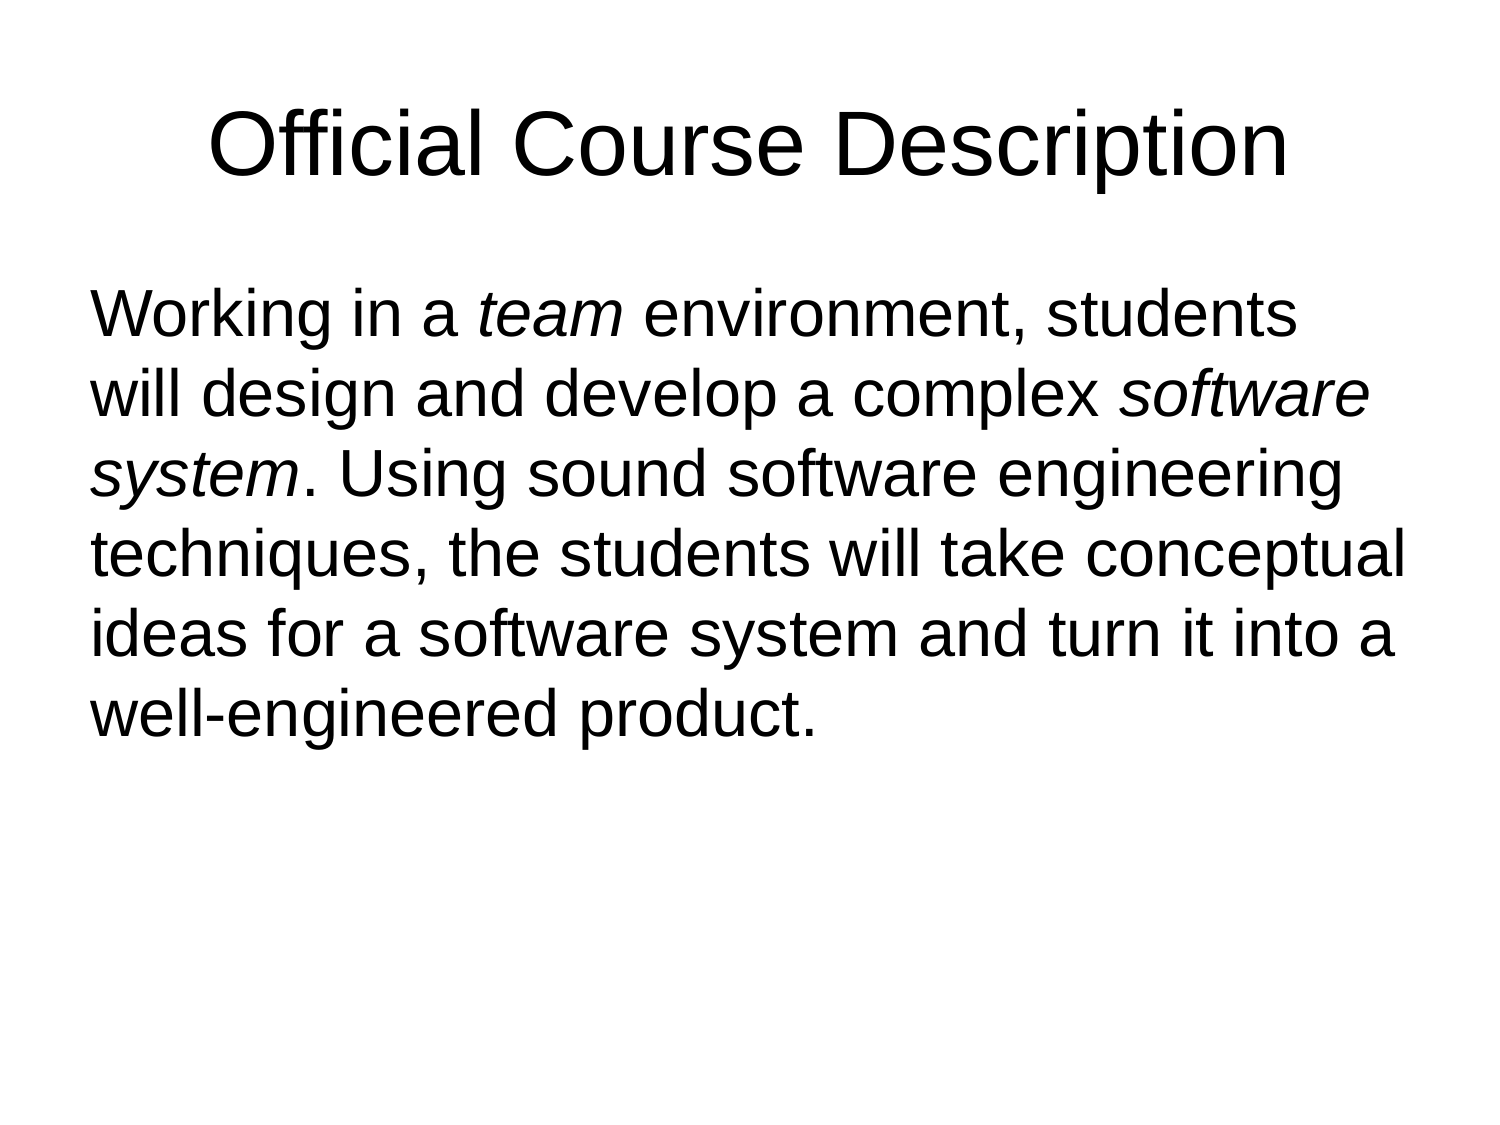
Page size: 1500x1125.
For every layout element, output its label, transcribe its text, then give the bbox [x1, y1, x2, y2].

title Official Course Description [75, 45, 1425, 233]
list Working in a team environment, students will design and develop a complex software system. Using sound software engineering techniques, the students will take conceptual ideas for a software system and turn it into a well-engineered product. [75, 262, 1425, 1005]
